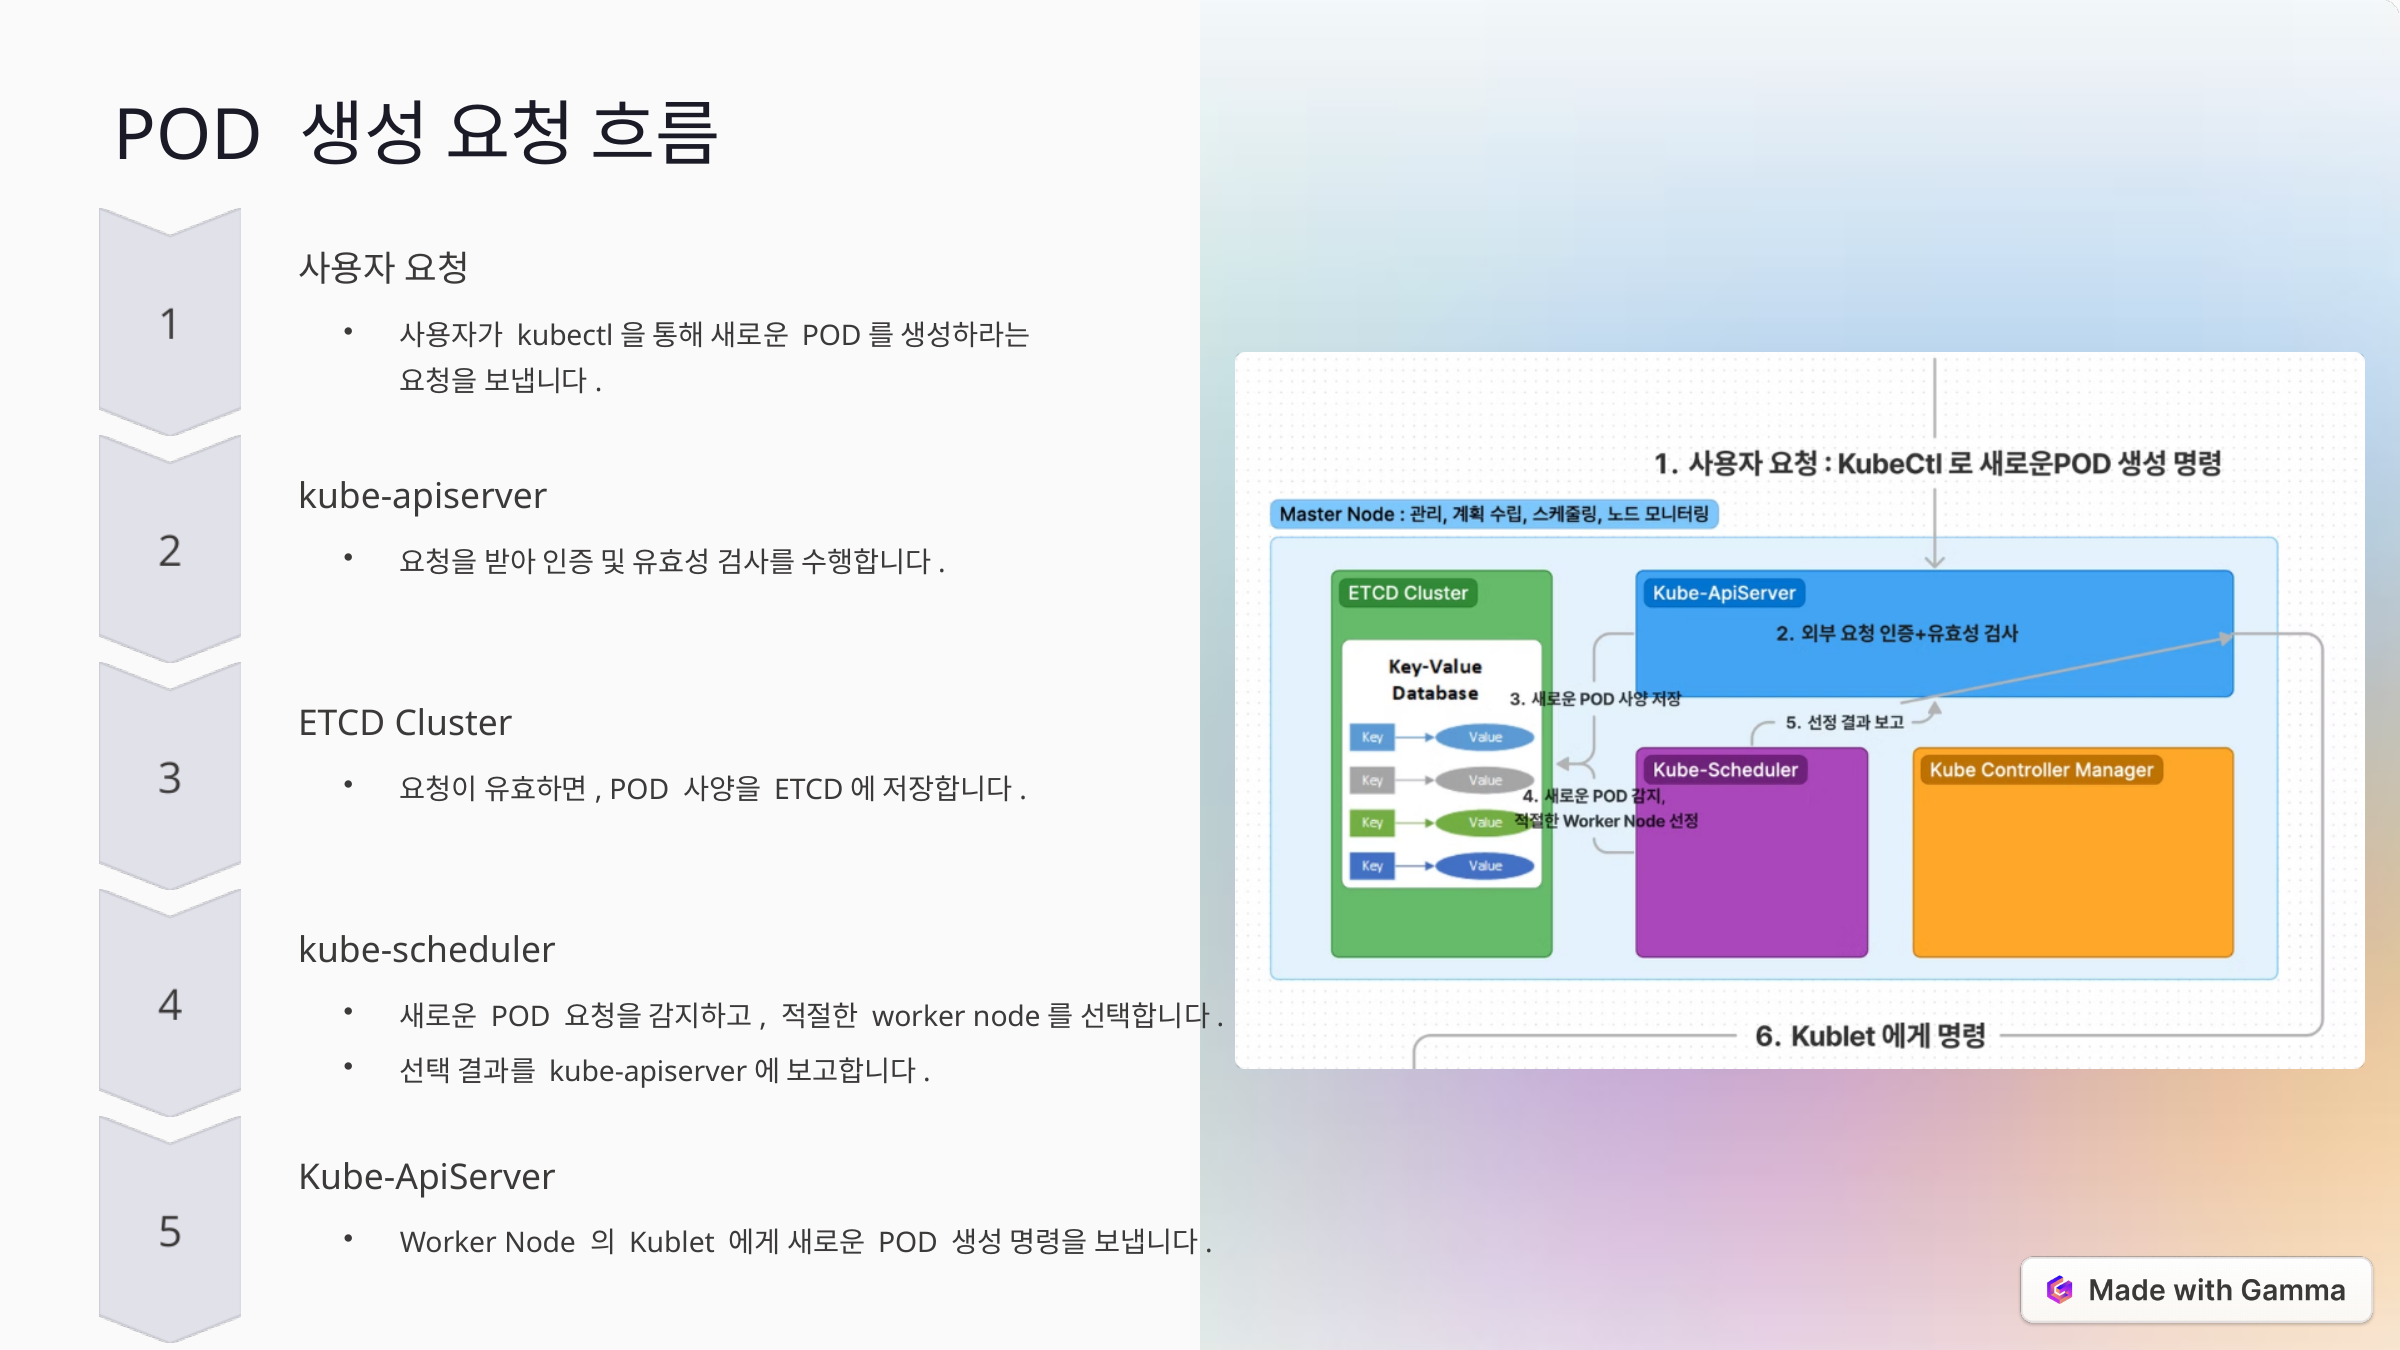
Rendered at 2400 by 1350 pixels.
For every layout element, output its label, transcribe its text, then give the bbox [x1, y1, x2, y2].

text_box 새로운 POD 요청을 감지하고, 적절한 worker node를 선택합니다. [328, 979, 1101, 1025]
text_box POD 생성 요청 흐름 [99, 77, 808, 167]
text_box kube-apiserver [283, 464, 638, 509]
text_box Kube-ApiServer [283, 1144, 638, 1189]
text_box 요청이 유효하면, POD 사양을 ETCD에 저장합니다. [328, 752, 1101, 798]
text_box 선택 결과를 kube-apiserver에 보고합니다. [328, 1034, 1101, 1080]
text_box 사용자가 kubectl을 통해 새로운 POD를 생성하라는 요청을 보냅니다. [328, 298, 1101, 390]
text_box 사용자 요청 [283, 237, 638, 282]
text_box kube-scheduler [283, 917, 638, 962]
text_box [0, 0, 1199, 1350]
picture [99, 208, 241, 1343]
picture [1199, 0, 2400, 1350]
text_box 요청을 받아 인증 및 유효성 검사를 수행합니다. [328, 525, 1101, 571]
text_box Worker Node 의 Kublet 에게 새로운 POD 생성 명령을 보냅니다. [328, 1205, 1101, 1252]
text_box ETCD Cluster [283, 690, 638, 736]
